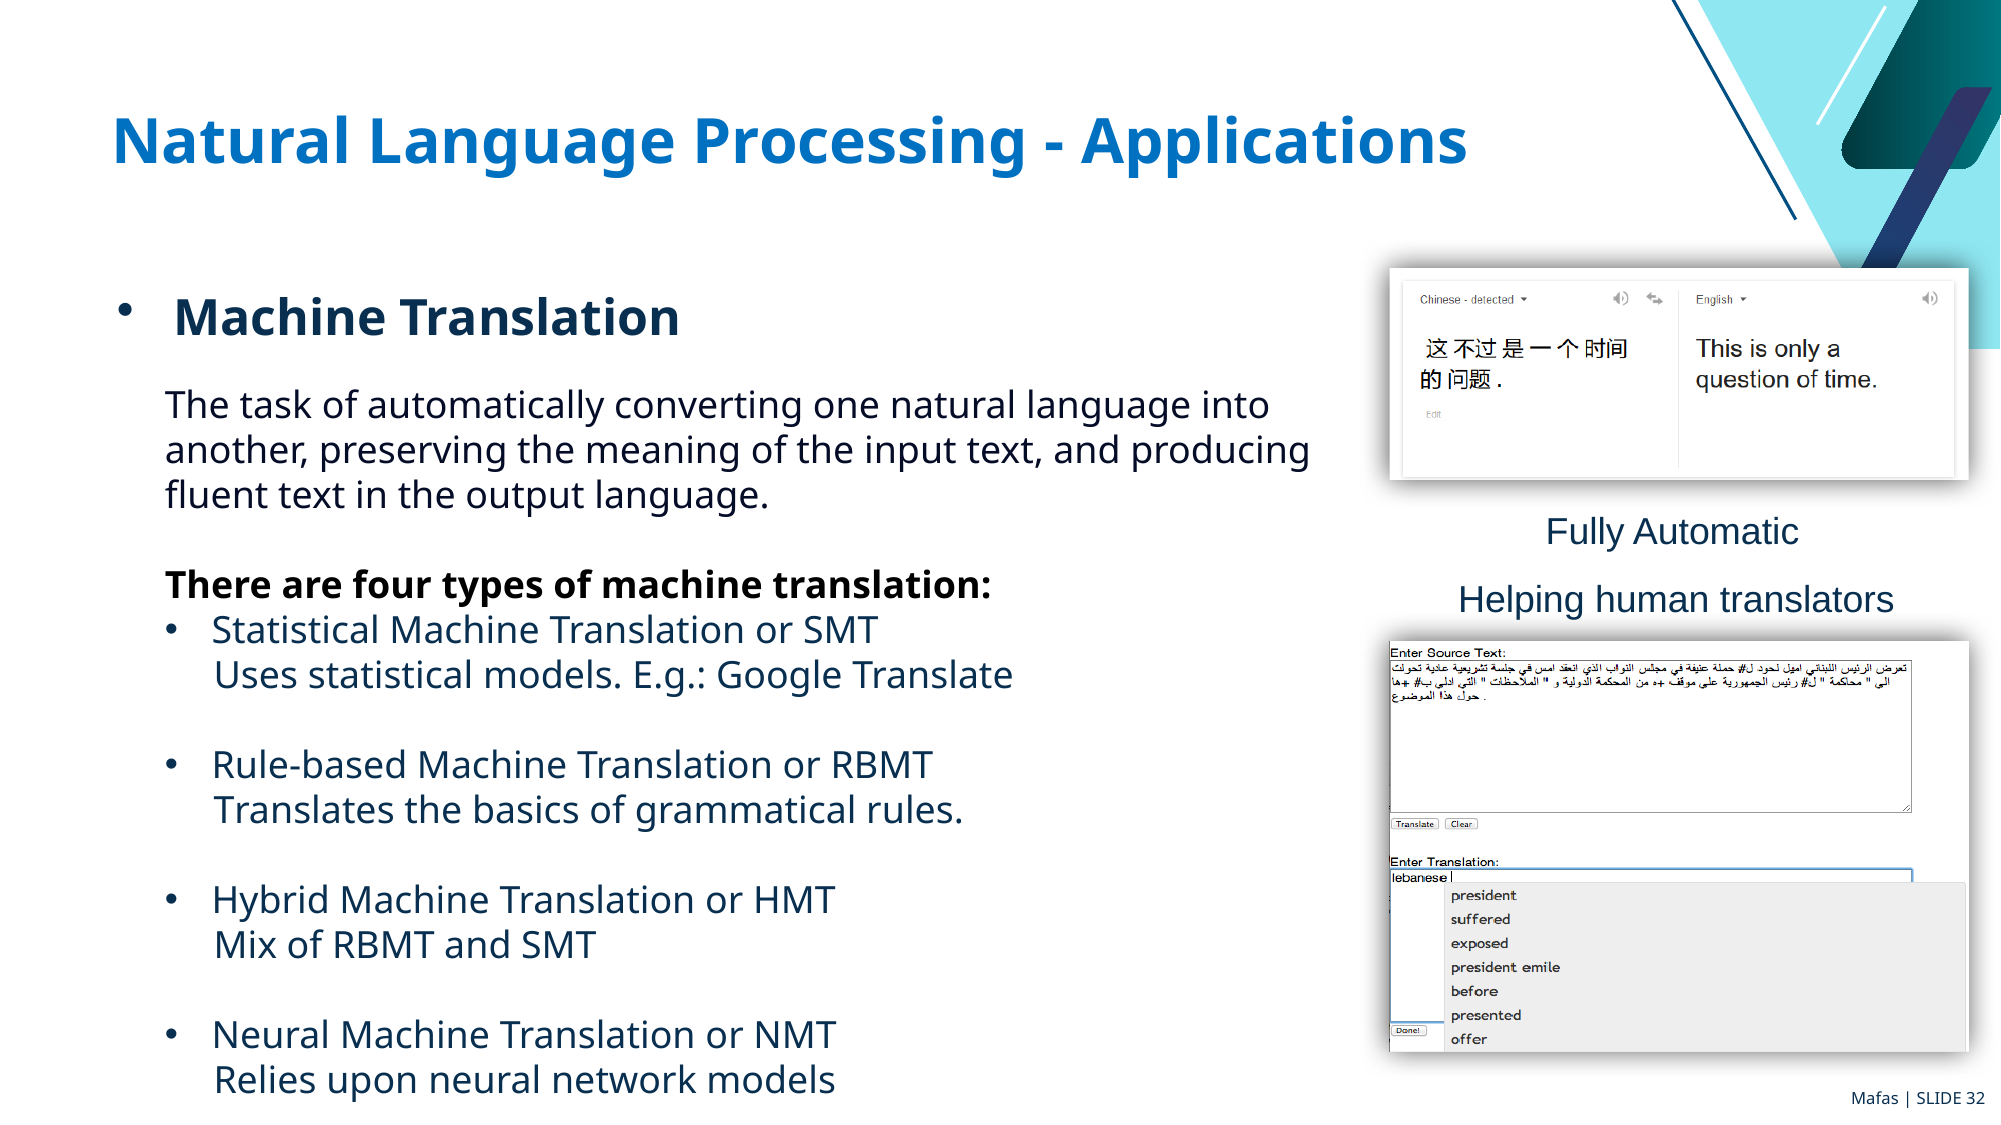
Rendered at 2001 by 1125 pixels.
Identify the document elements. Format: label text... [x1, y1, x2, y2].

text_box Helping human translators [1443, 567, 1915, 627]
title Natural Language Processing - Applications [96, 45, 1667, 233]
list Machine Translation [101, 278, 1969, 1021]
text_box The task of automatically converting one natural language into another, preserving the meaning of the input text, and producing fluent text in the output language. There are four types of machine translation: Statistical Machine Translation or SMT Uses statistical models. E.g.: Google Translate Rule-based Machine Translation or RBMT Translates the basics of grammatical rules. Hybrid Machine Translation or HMT Mix of RBMT and SMT Neural Machine Translation or NMT Relies upon neural network models [150, 373, 1336, 1109]
picture [1389, 268, 1969, 480]
picture [1389, 641, 1969, 1052]
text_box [1672, 0, 2000, 349]
text_box Fully Automatic [1530, 499, 1828, 560]
